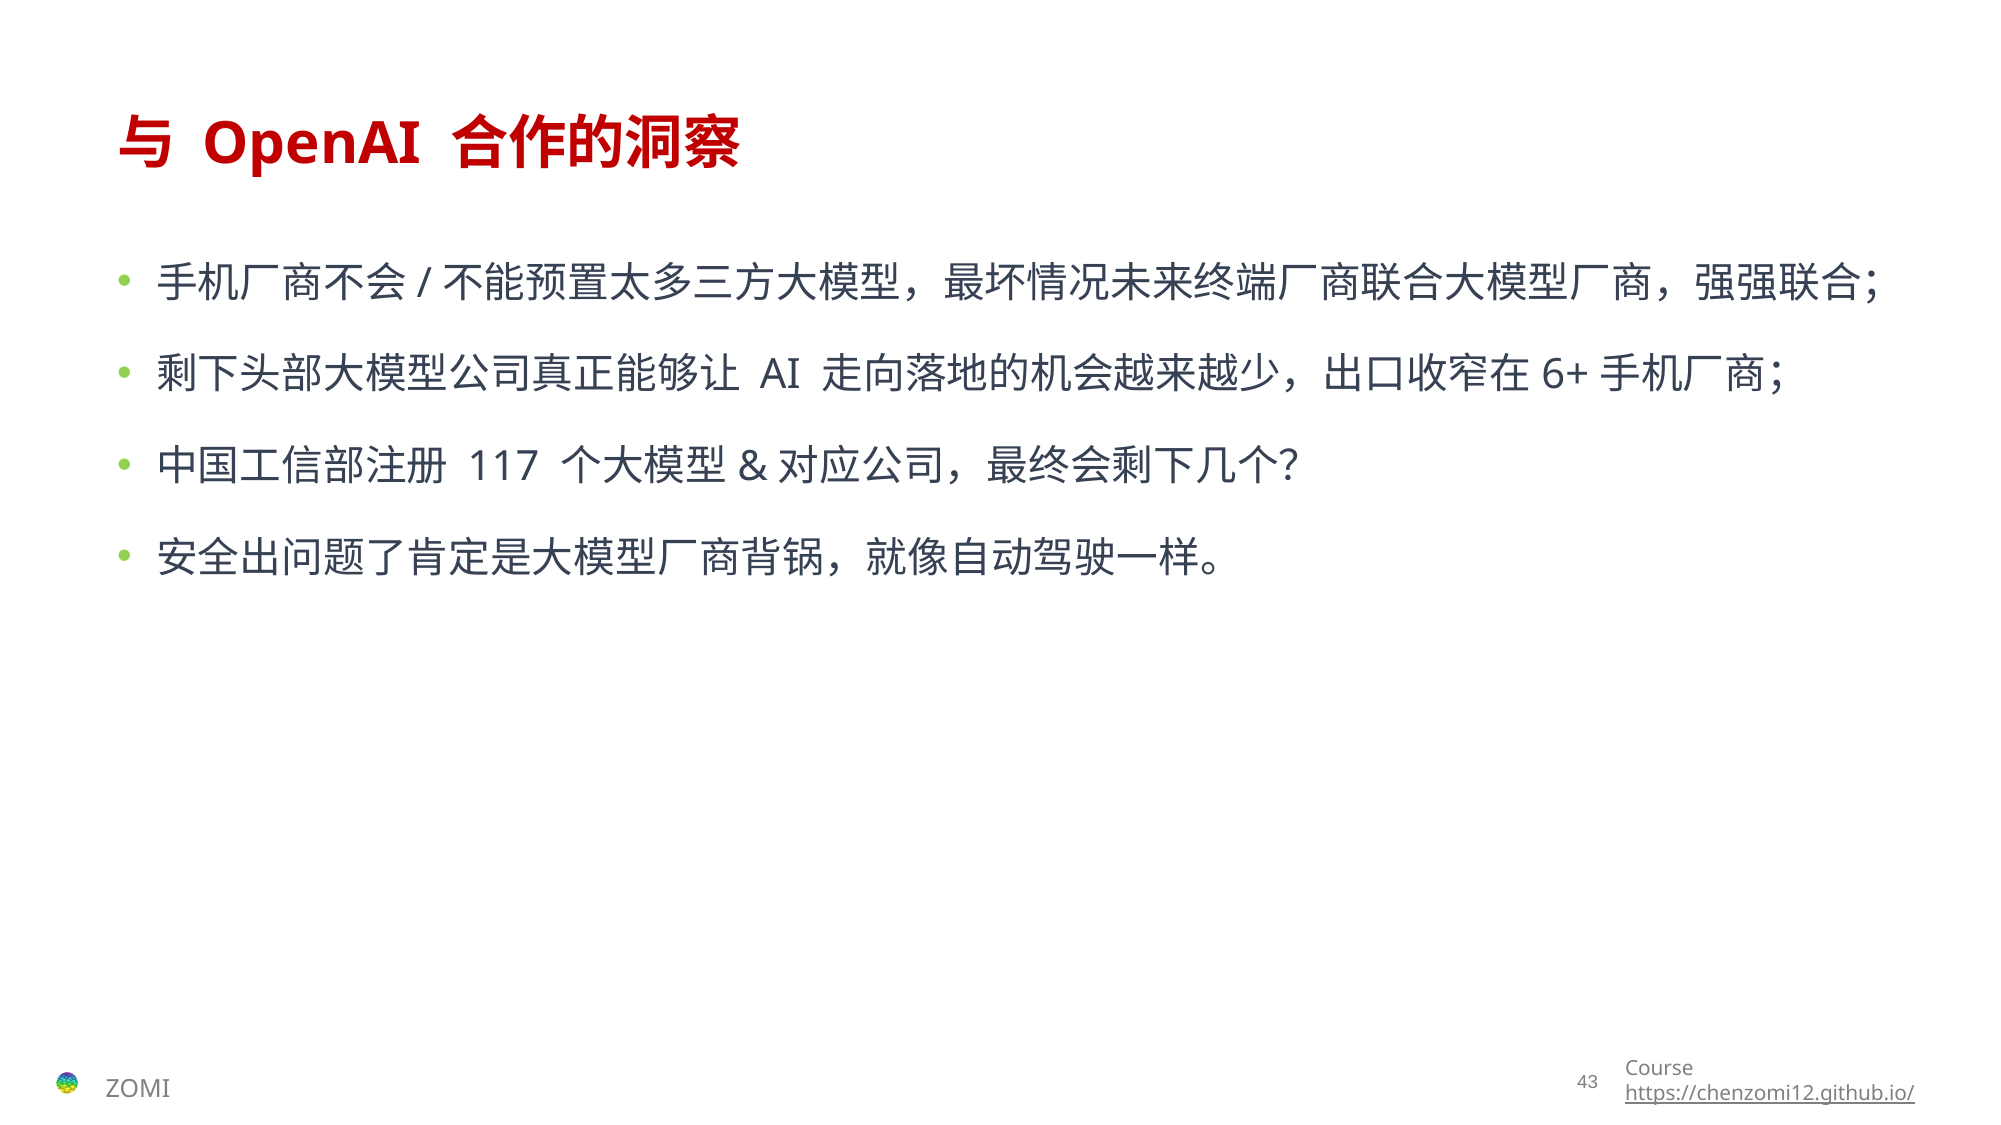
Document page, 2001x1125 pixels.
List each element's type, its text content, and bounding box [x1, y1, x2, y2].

list 手机厂商不会/不能预置太多三方大模型，最坏情况未来终端厂商联合大模型厂商，强强联合； 剩下头部大模型公司真正能够让 AI 走向落地的机会越来越少，出口收窄在6+手机厂商； 中国工信部注册 117 个大模型&对应公司，最终会剩下几个？ 安全出问题了肯定是大模型厂商背锅，就像自动驾驶一样。 [102, 223, 1901, 1043]
title 与 OpenAI 合作的洞察 [102, 91, 1901, 189]
picture [57, 1073, 77, 1093]
